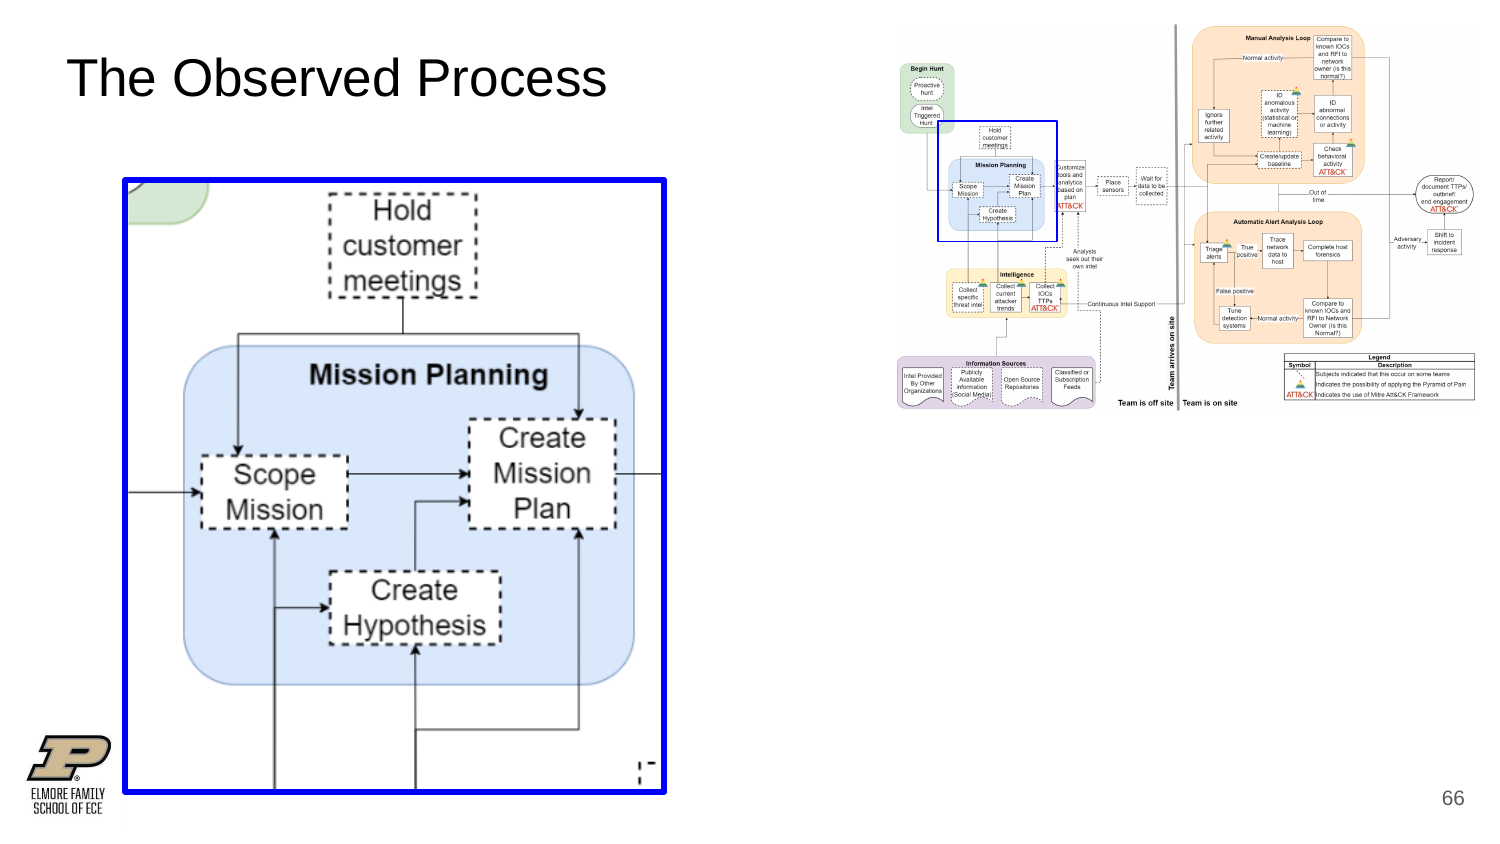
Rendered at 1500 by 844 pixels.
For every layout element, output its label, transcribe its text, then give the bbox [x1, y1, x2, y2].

slide_number ‹#› [1389, 764, 1480, 830]
title The Observed Process [51, 28, 893, 123]
picture [897, 24, 1476, 411]
picture [128, 182, 662, 789]
picture [12, 719, 124, 832]
